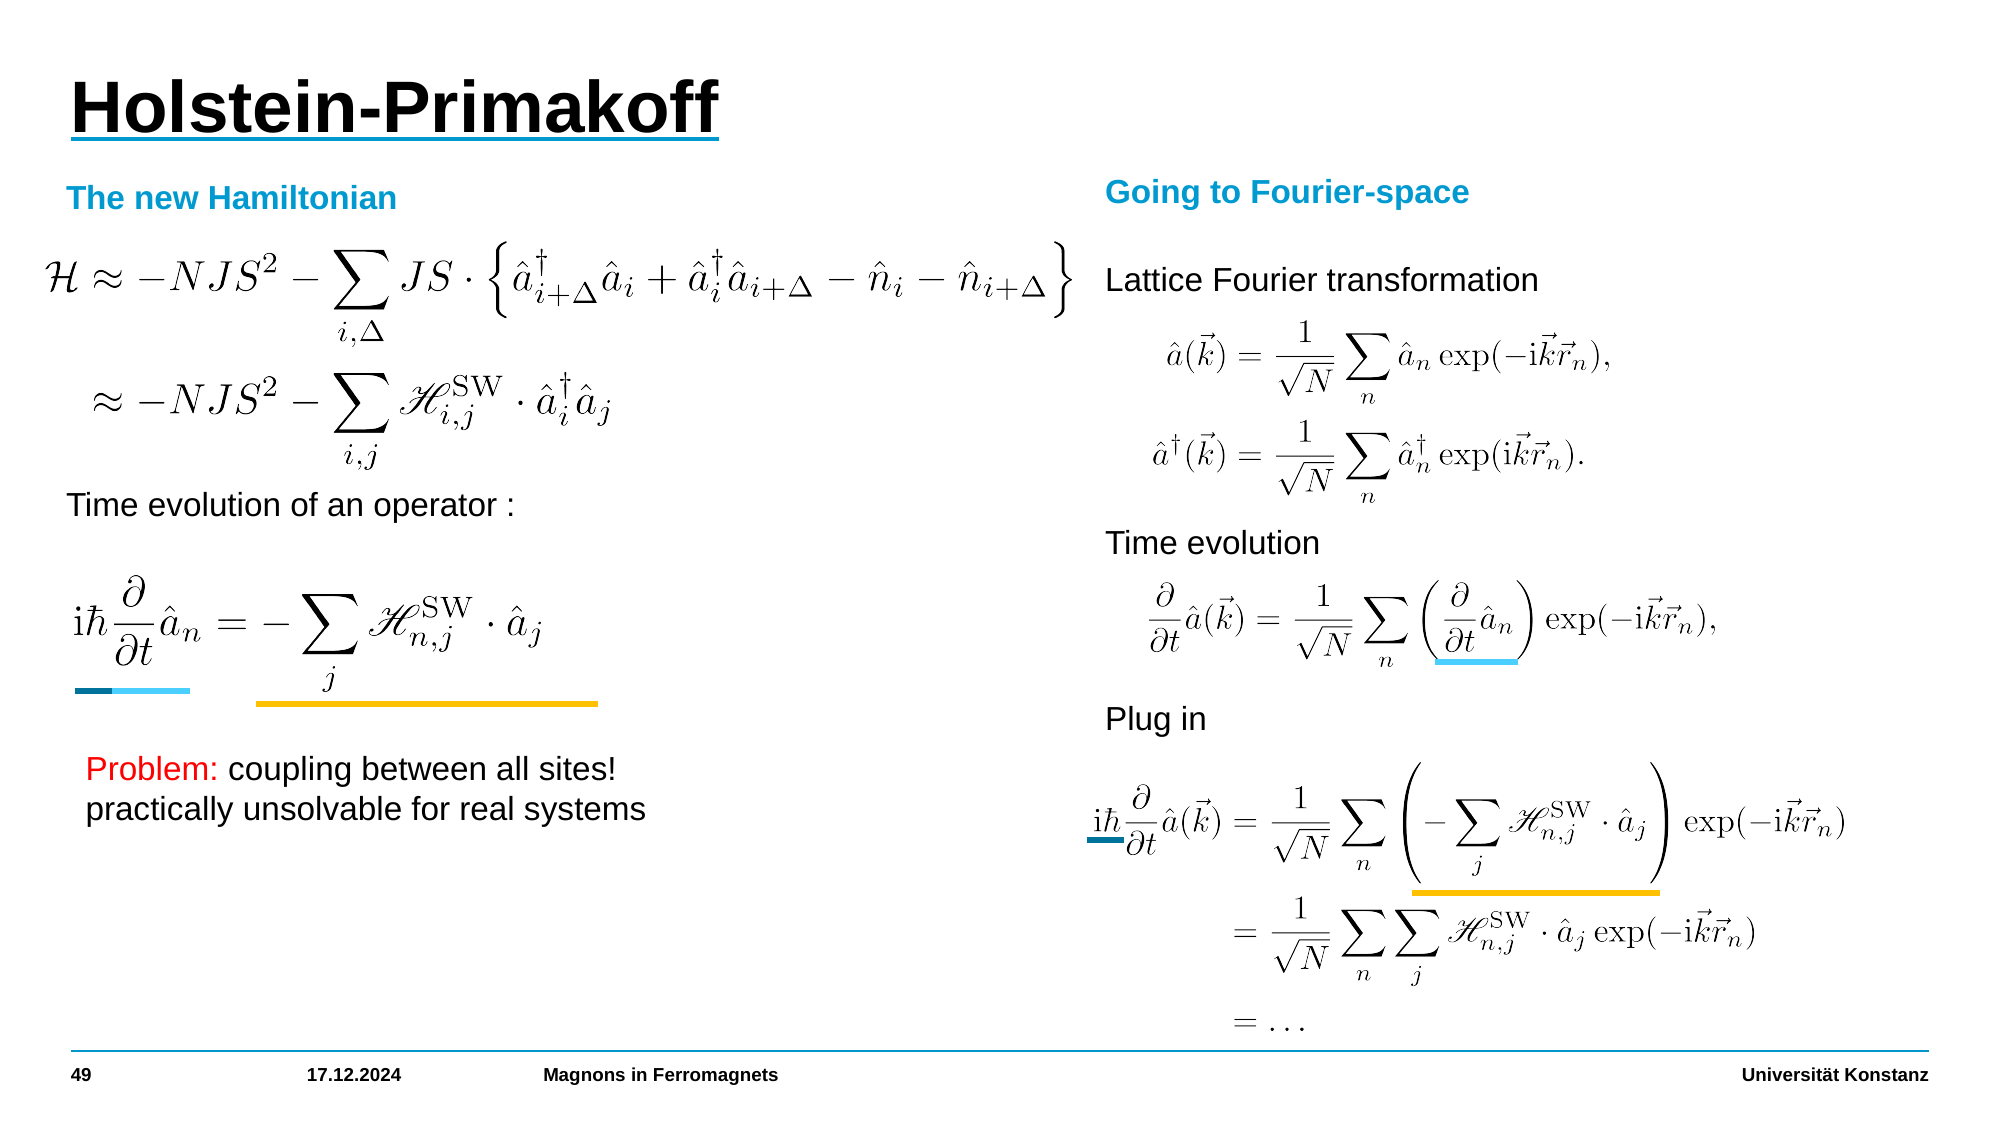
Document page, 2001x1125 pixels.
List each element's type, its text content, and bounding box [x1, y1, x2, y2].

title Holstein-Primakoff [70, 66, 1457, 268]
picture [1149, 579, 1716, 667]
text_box Problem: coupling between all sites! practically unsolvable for real systems [70, 740, 770, 835]
list Going to Fourier-space Lattice Fourier transformation Time evolution Plug in [1105, 166, 2000, 840]
slide_number 49 [70, 1058, 276, 1094]
picture [1094, 762, 1844, 1032]
picture [74, 575, 541, 692]
list The new Hamiltonian Time evolution of an operator : [65, 171, 980, 240]
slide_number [306, 1058, 512, 1094]
list The new Hamiltonian Time evolution of an operator : [65, 477, 980, 846]
footer Magnons in Ferromagnets [543, 1058, 1489, 1094]
picture [45, 241, 1072, 470]
picture [1153, 320, 1609, 503]
